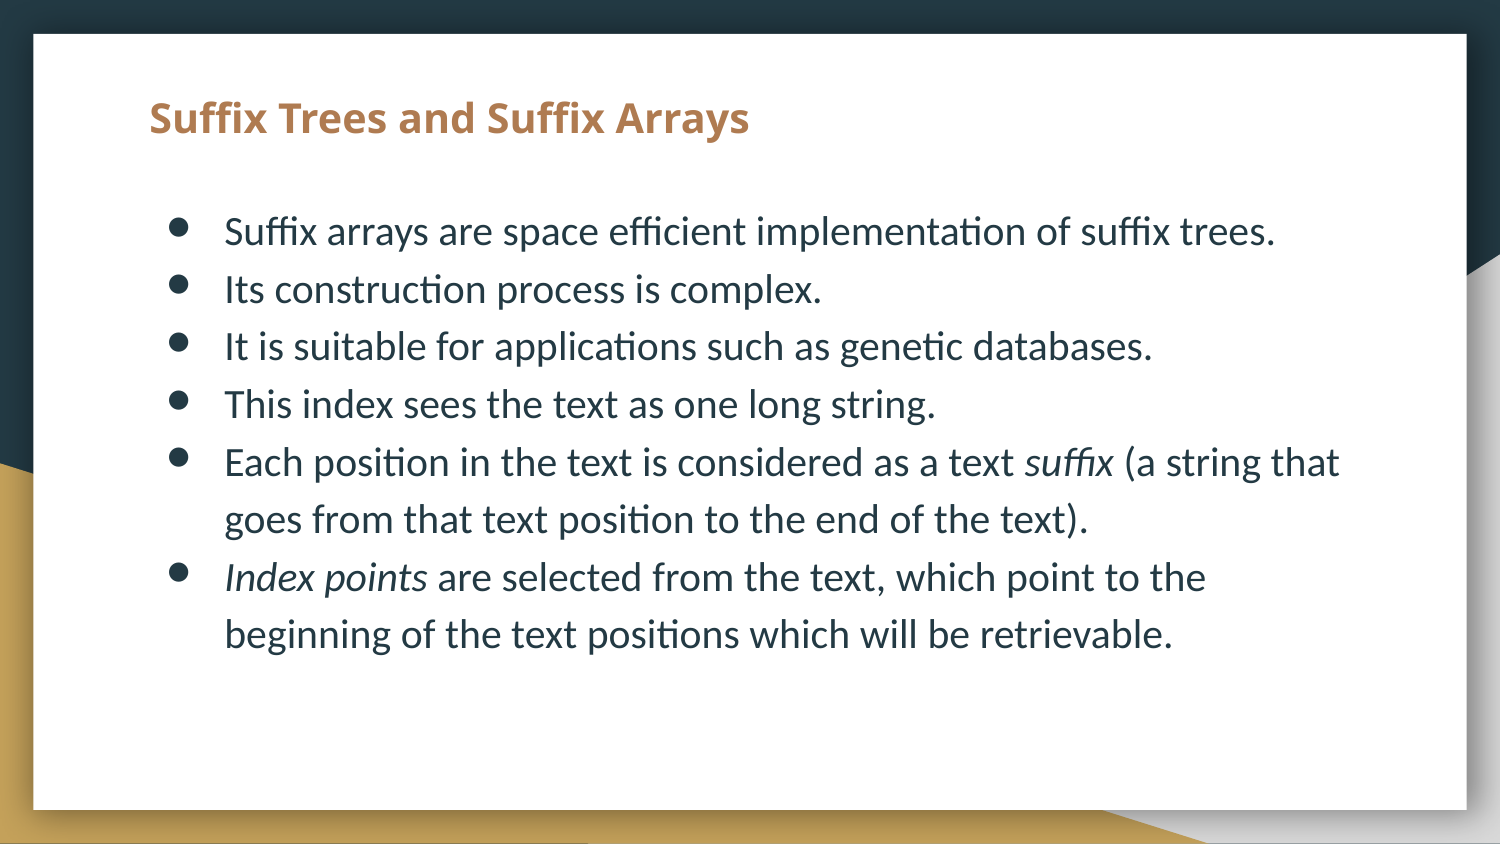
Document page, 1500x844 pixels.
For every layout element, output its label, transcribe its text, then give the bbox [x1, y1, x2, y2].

list Suffix arrays are space efficient implementation of suffix trees. Its construction process is complex. It is suitable for applications such as genetic databases. This index sees the text as one long string. Each position in the text is considered as a text suffix (a string that goes from that text position to the end of the text). Index points are selected from the text, which point to the beginning of the text positions which will be retrievable. [134, 181, 1366, 729]
title Suffix Trees and Suffix Arrays [134, 77, 1366, 158]
